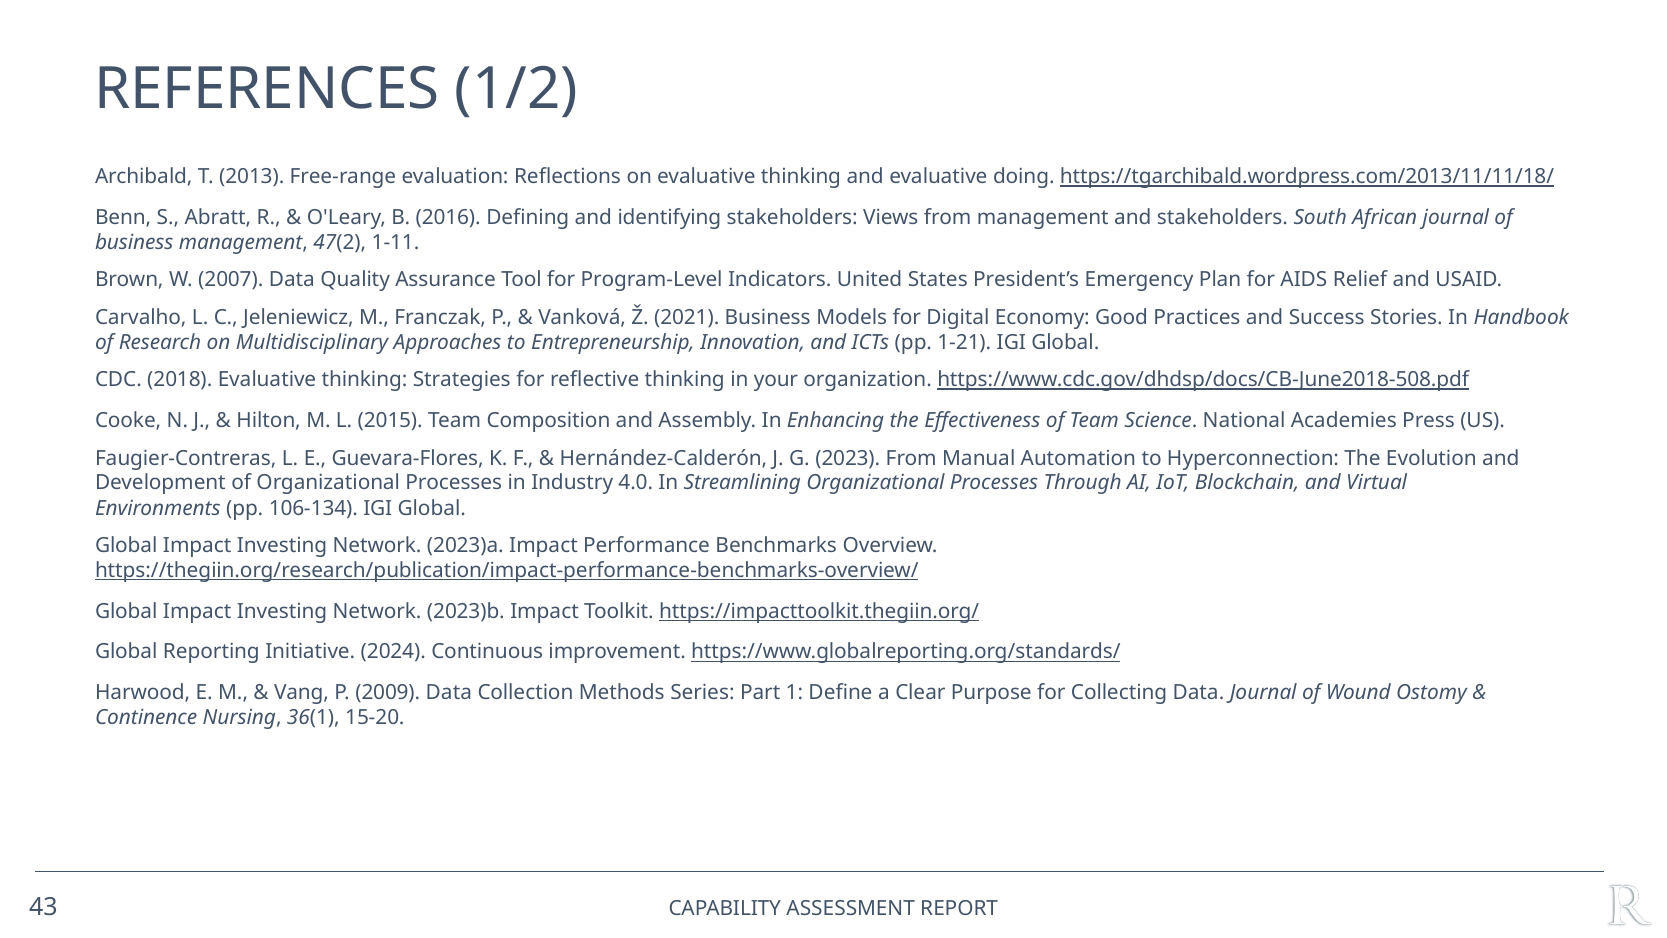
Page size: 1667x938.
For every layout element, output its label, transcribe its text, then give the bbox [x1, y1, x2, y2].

list Archibald, T. (2013). Free-range evaluation: Reflections on evaluative thinking and evaluative doing. https://tgarchibald.wordpress.com/2013/11/11/18/ Benn, S., Abratt, R., & O'Leary, B. (2016). Defining and identifying stakeholders: Views from management and stakeholders. South African journal of business management, 47(2), 1-11. Brown, W. (2007). Data Quality Assurance Tool for Program-Level Indicators. United States President’s Emergency Plan for AIDS Relief and USAID. Carvalho, L. C., Jeleniewicz, M., Franczak, P., & Vanková, Ž. (2021). Business Models for Digital Economy: Good Practices and Success Stories. In Handbook of Research on Multidisciplinary Approaches to Entrepreneurship, Innovation, and ICTs (pp. 1-21). IGI Global. CDC. (2018). Evaluative thinking: Strategies for reflective thinking in your organization. https://www.cdc.gov/dhdsp/docs/CB-June2018-508.pdf Cooke, N. J., & Hilton, M. L. (2015). Team Composition and Assembly. In Enhancing the Effectiveness of Team Science. National Academies Press (US). Faugier-Contreras, L. E., Guevara-Flores, K. F., & Hernández-Calderón, J. G. (2023). From Manual Automation to Hyperconnection: The Evolution and Development of Organizational Processes in Industry 4.0. In Streamlining Organizational Processes Through AI, IoT, Blockchain, and Virtual Environments (pp. 106-134). IGI Global. Global Impact Investing Network. (2023)a. Impact Performance Benchmarks Overview. https://thegiin.org/research/publication/impact-performance-benchmarks-overview/ Global Impact Investing Network. (2023)b. Impact Toolkit. https://impacttoolkit.thegiin.org/ Global Reporting Initiative. (2024). Continuous improvement. https://www.globalreporting.org/standards/ Harwood, E. M., & Vang, P. (2009). Data Collection Methods Series: Part 1: Define a Clear Purpose for Collecting Data. Journal of Wound Ostomy & Continence Nursing, 36(1), 15-20. [79, 155, 1588, 781]
picture [1605, 882, 1654, 928]
slide_number 43 [7, 882, 80, 933]
title References (1/2) [79, 25, 1588, 145]
list Capability ASSESSMENT Report [412, 882, 1254, 932]
